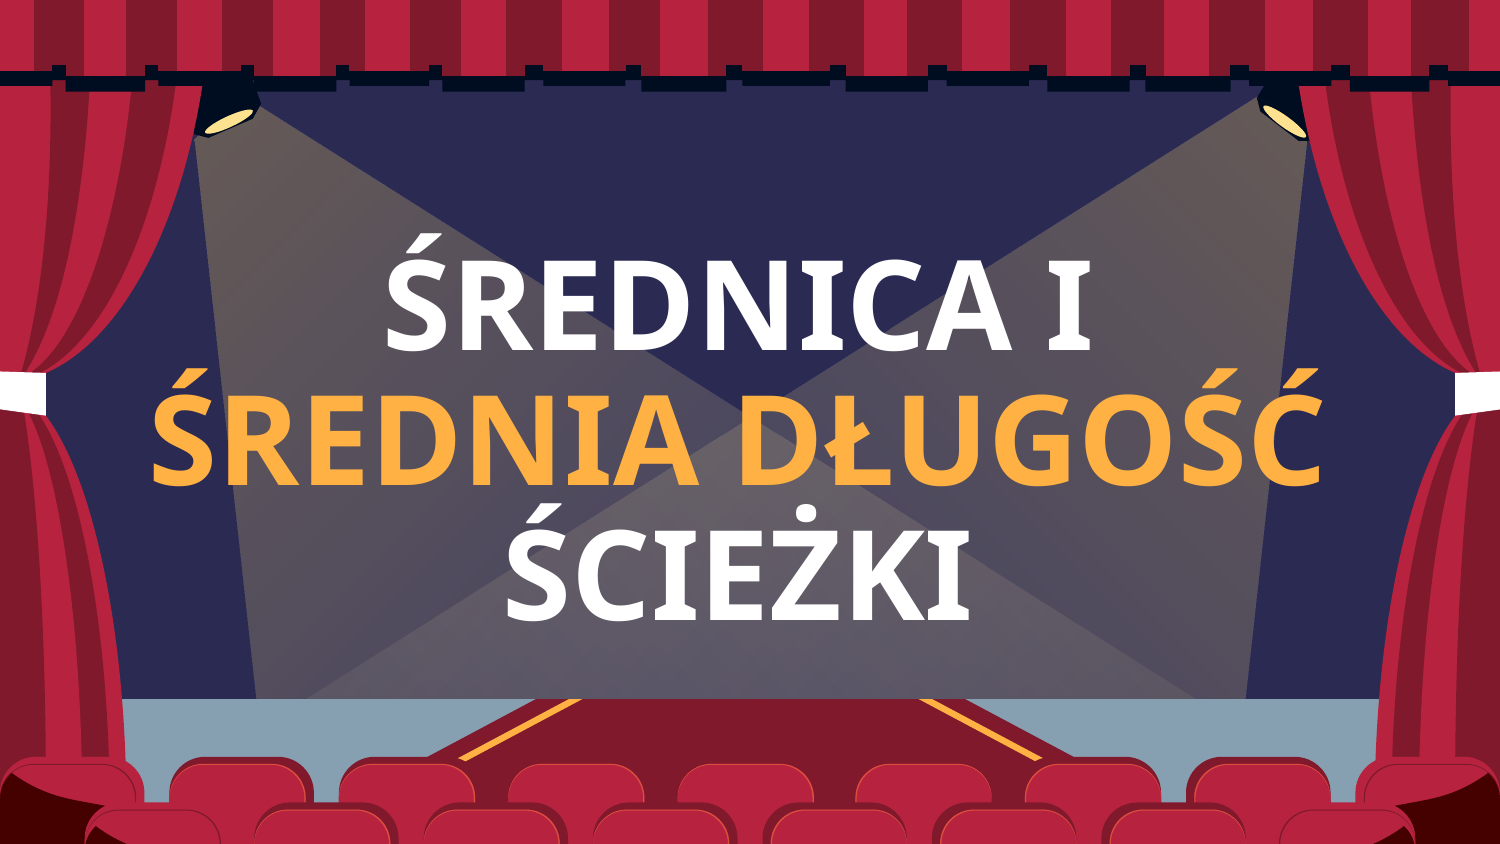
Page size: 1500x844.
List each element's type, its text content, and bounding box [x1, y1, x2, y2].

title ŚREDNICA I ŚREDNIA DŁUGOŚĆ ŚCIEŻKI [70, 222, 1407, 669]
